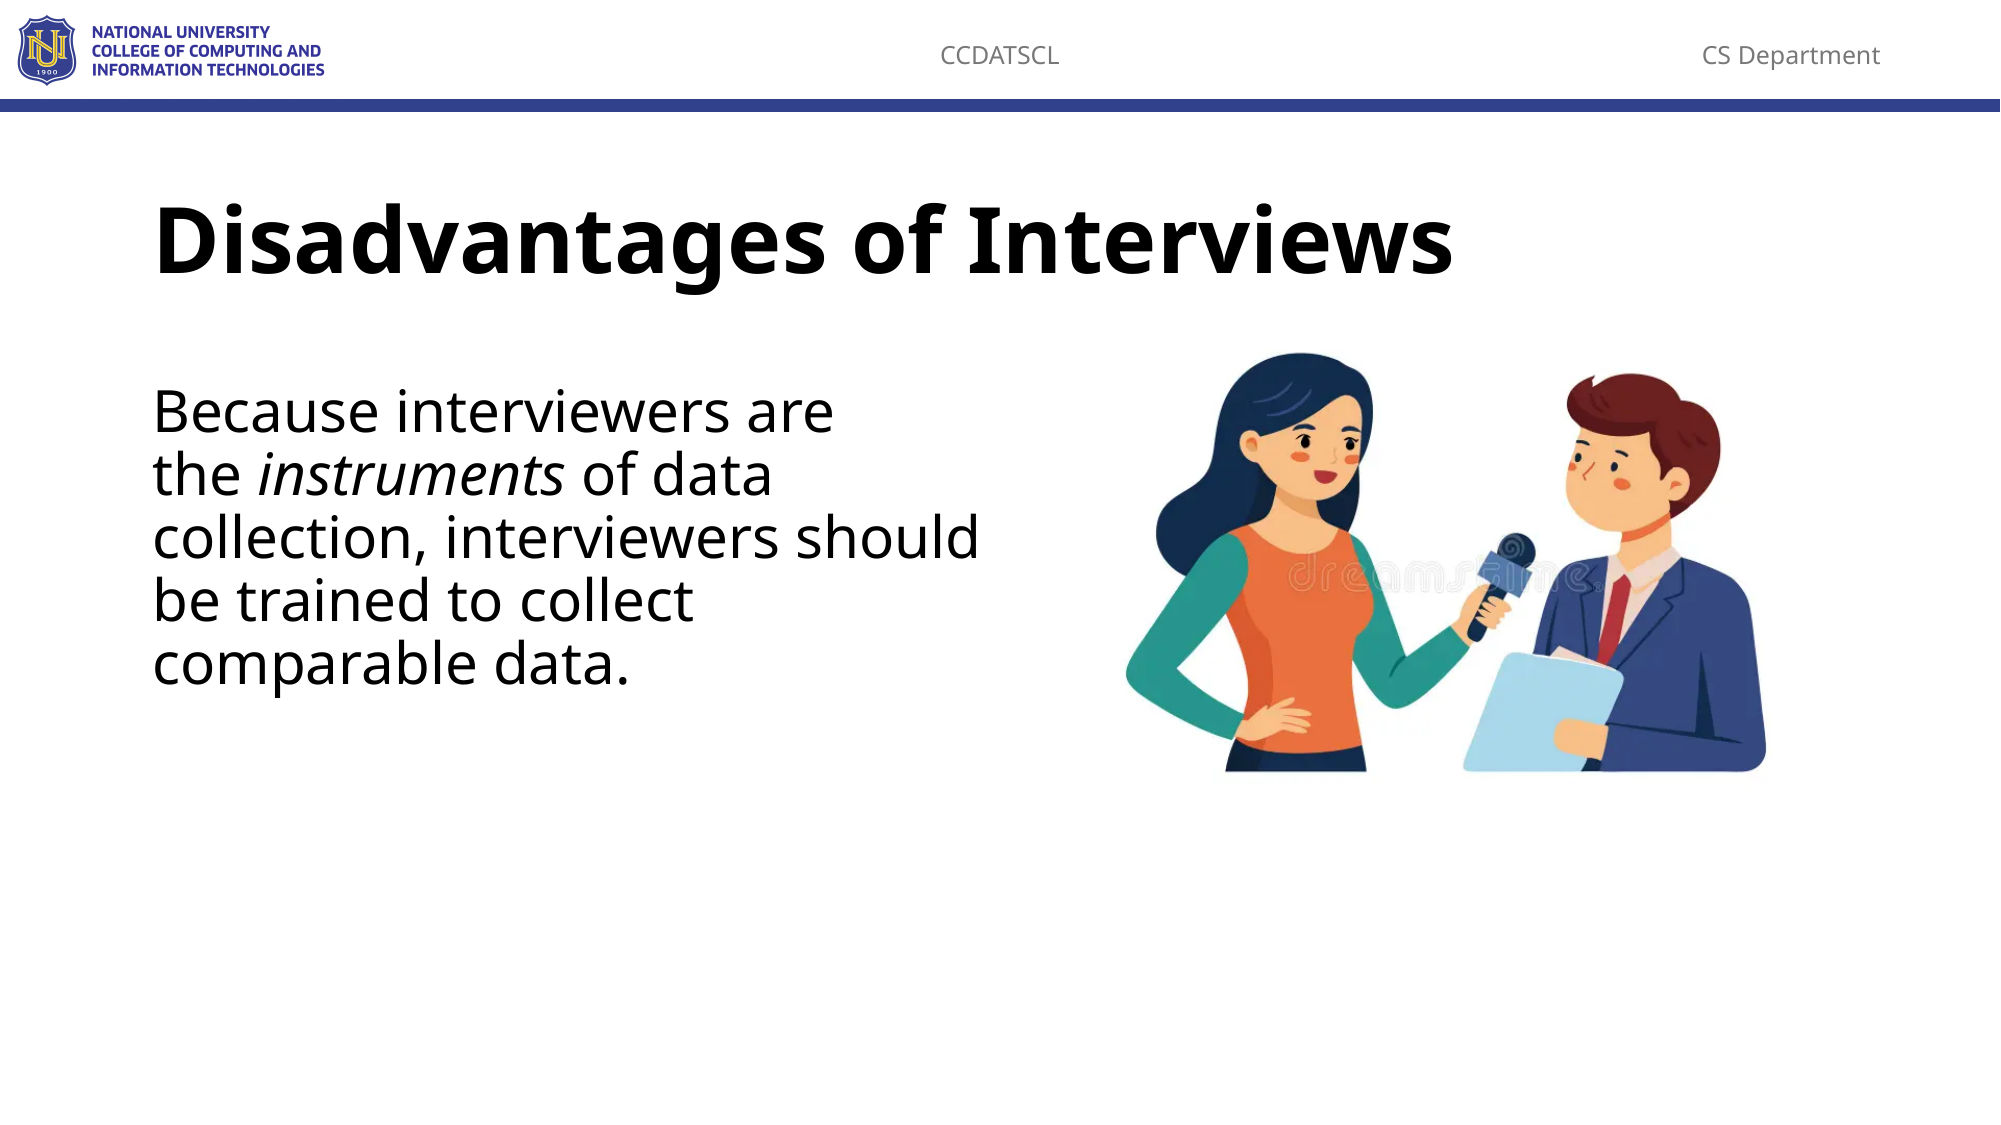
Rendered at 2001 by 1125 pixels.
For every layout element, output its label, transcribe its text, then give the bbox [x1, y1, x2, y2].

list Because interviewers are the instruments of data collection, interviewers should be trained to collect comparable data. [137, 375, 1030, 1089]
title Disadvantages of Interviews [137, 135, 1863, 353]
picture [0, 0, 337, 99]
picture [1028, 284, 1863, 841]
